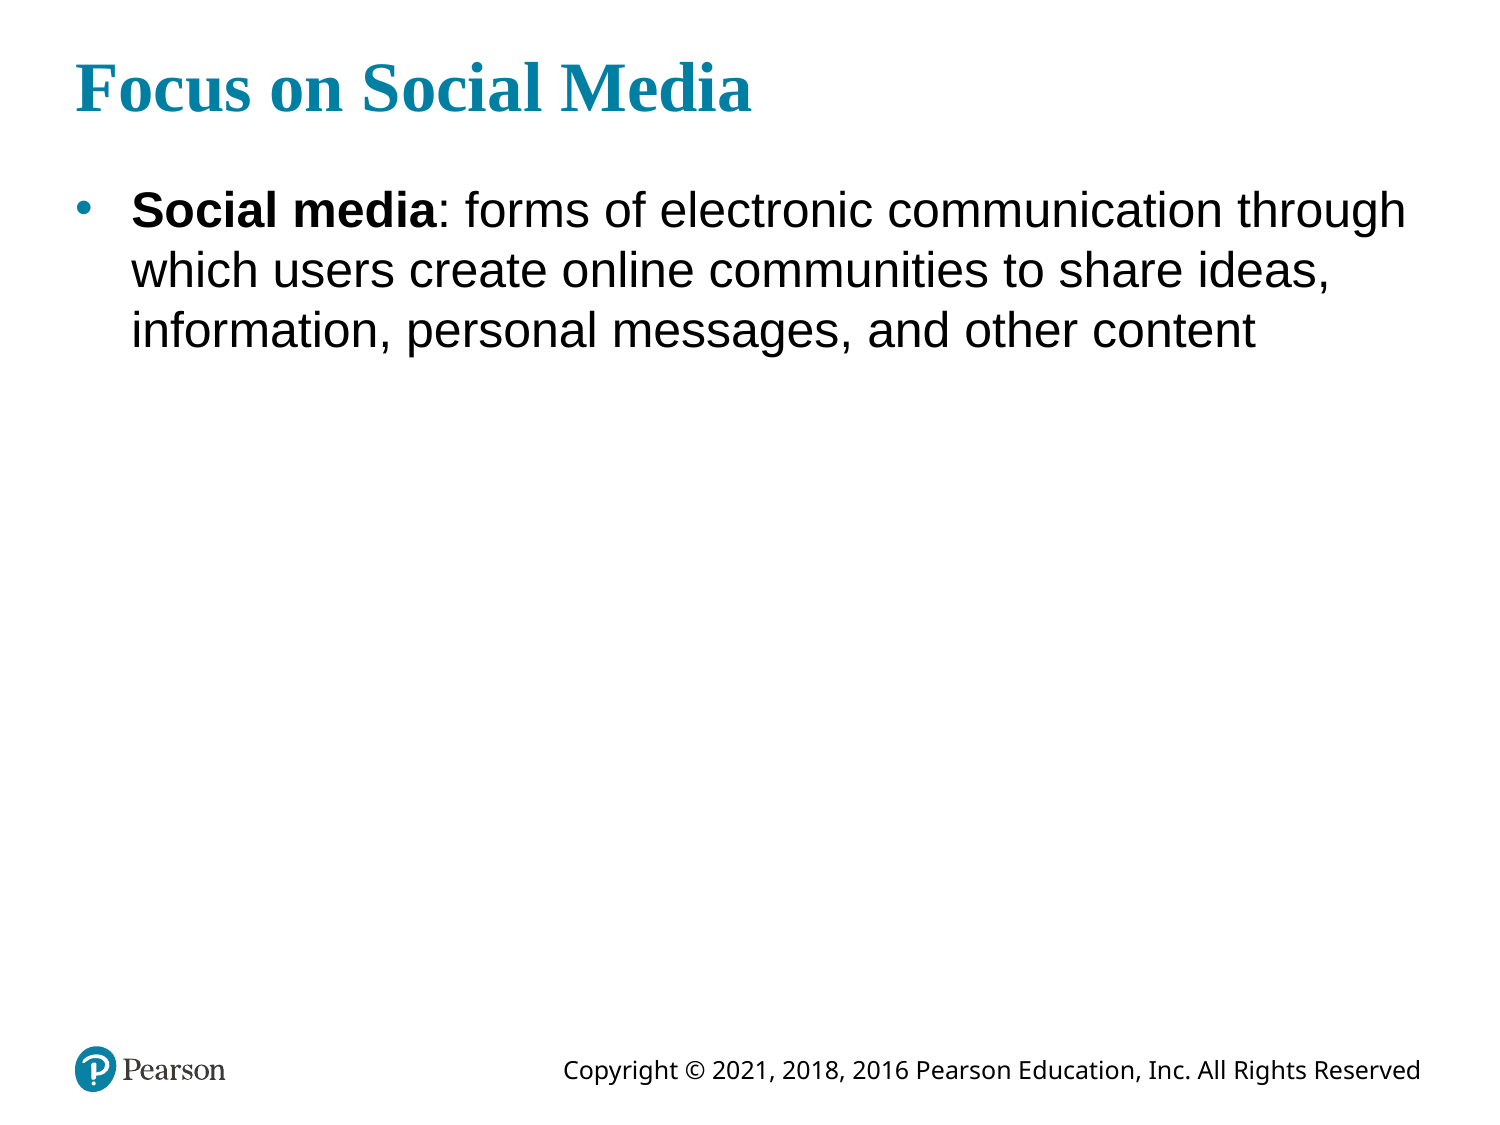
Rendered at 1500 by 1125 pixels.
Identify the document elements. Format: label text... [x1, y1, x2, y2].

title Focus on Social Media [75, 35, 1425, 126]
list Social media: forms of electronic communication through which users create online communities to share ideas, information, personal messages, and other content [75, 177, 1425, 388]
